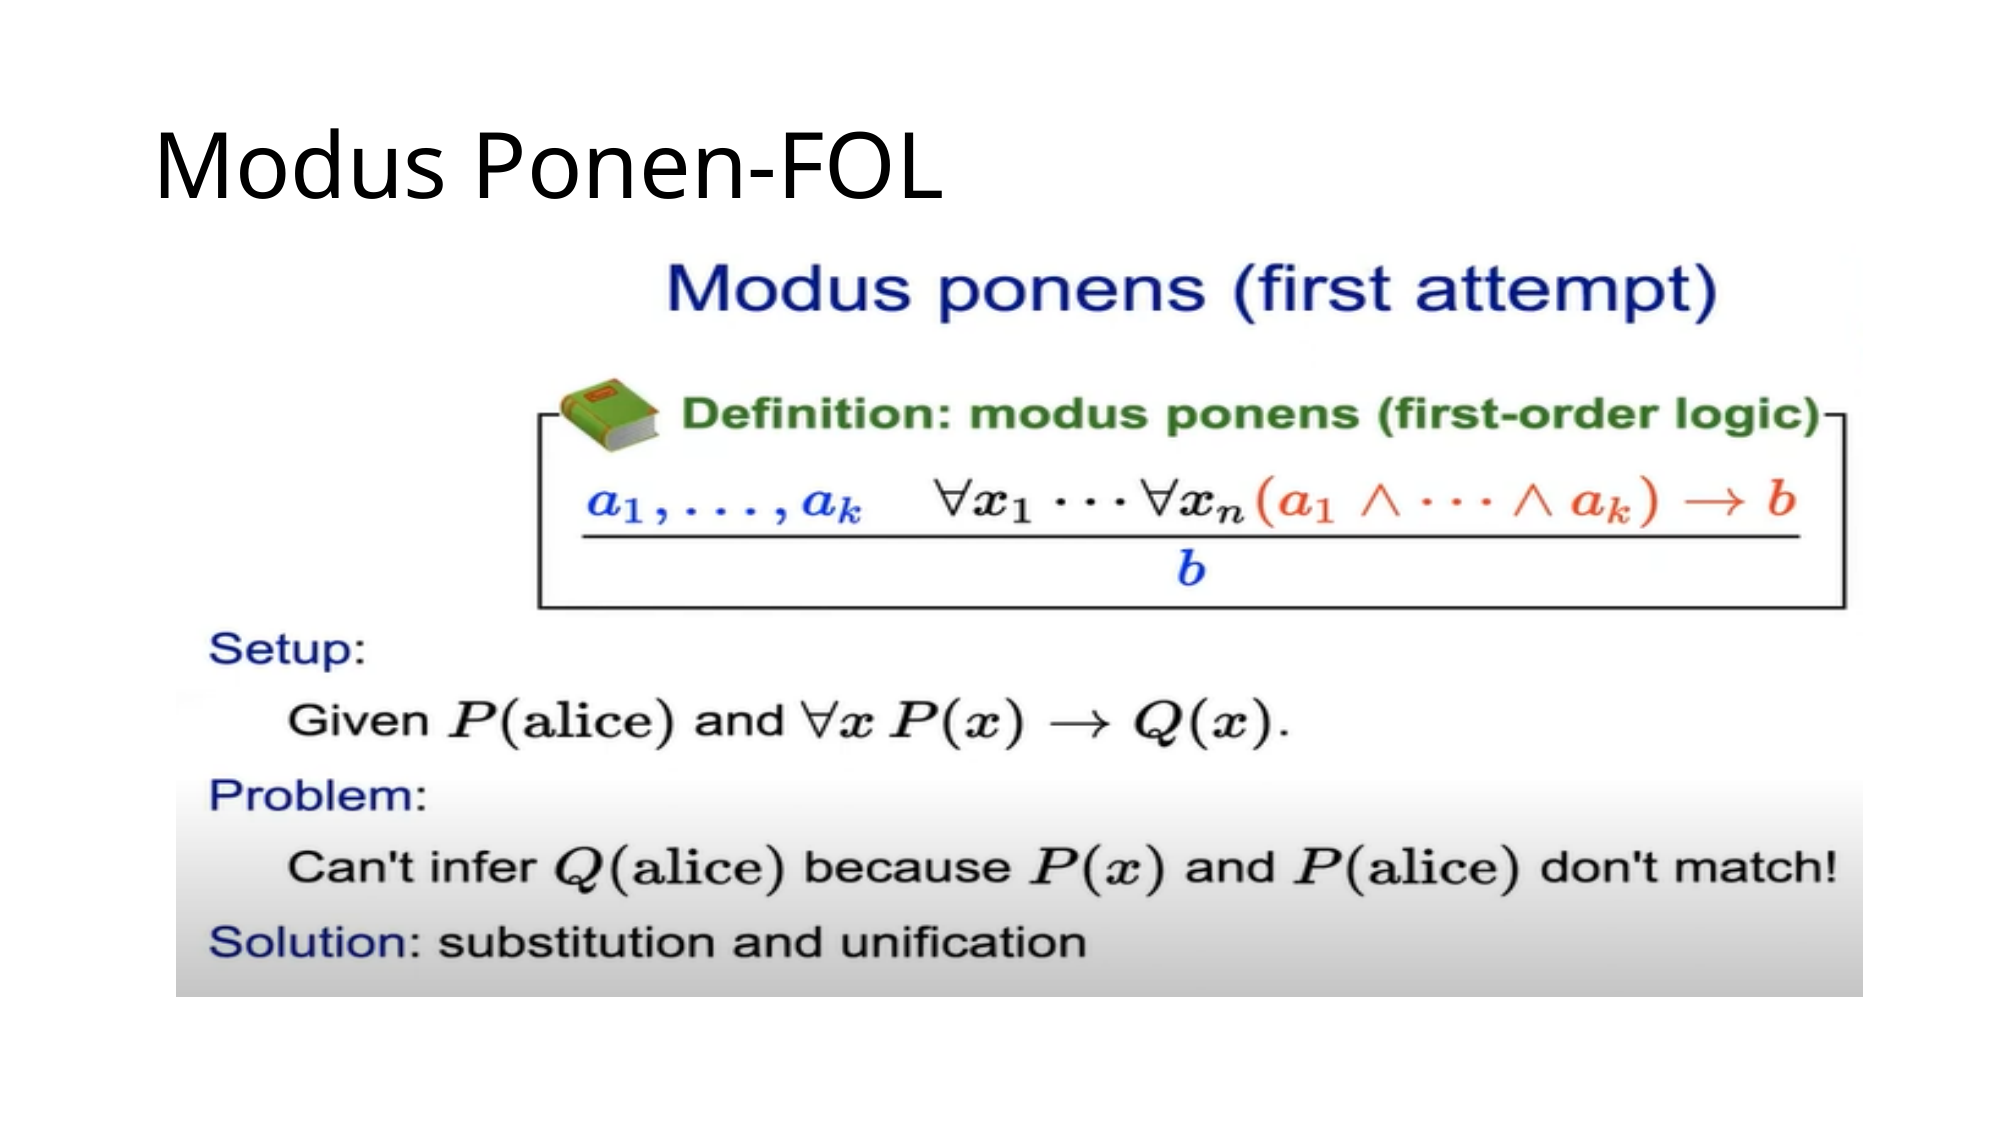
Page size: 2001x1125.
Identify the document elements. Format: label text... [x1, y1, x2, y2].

picture [176, 239, 1863, 997]
title Modus Ponen-FOL [137, 59, 1863, 278]
